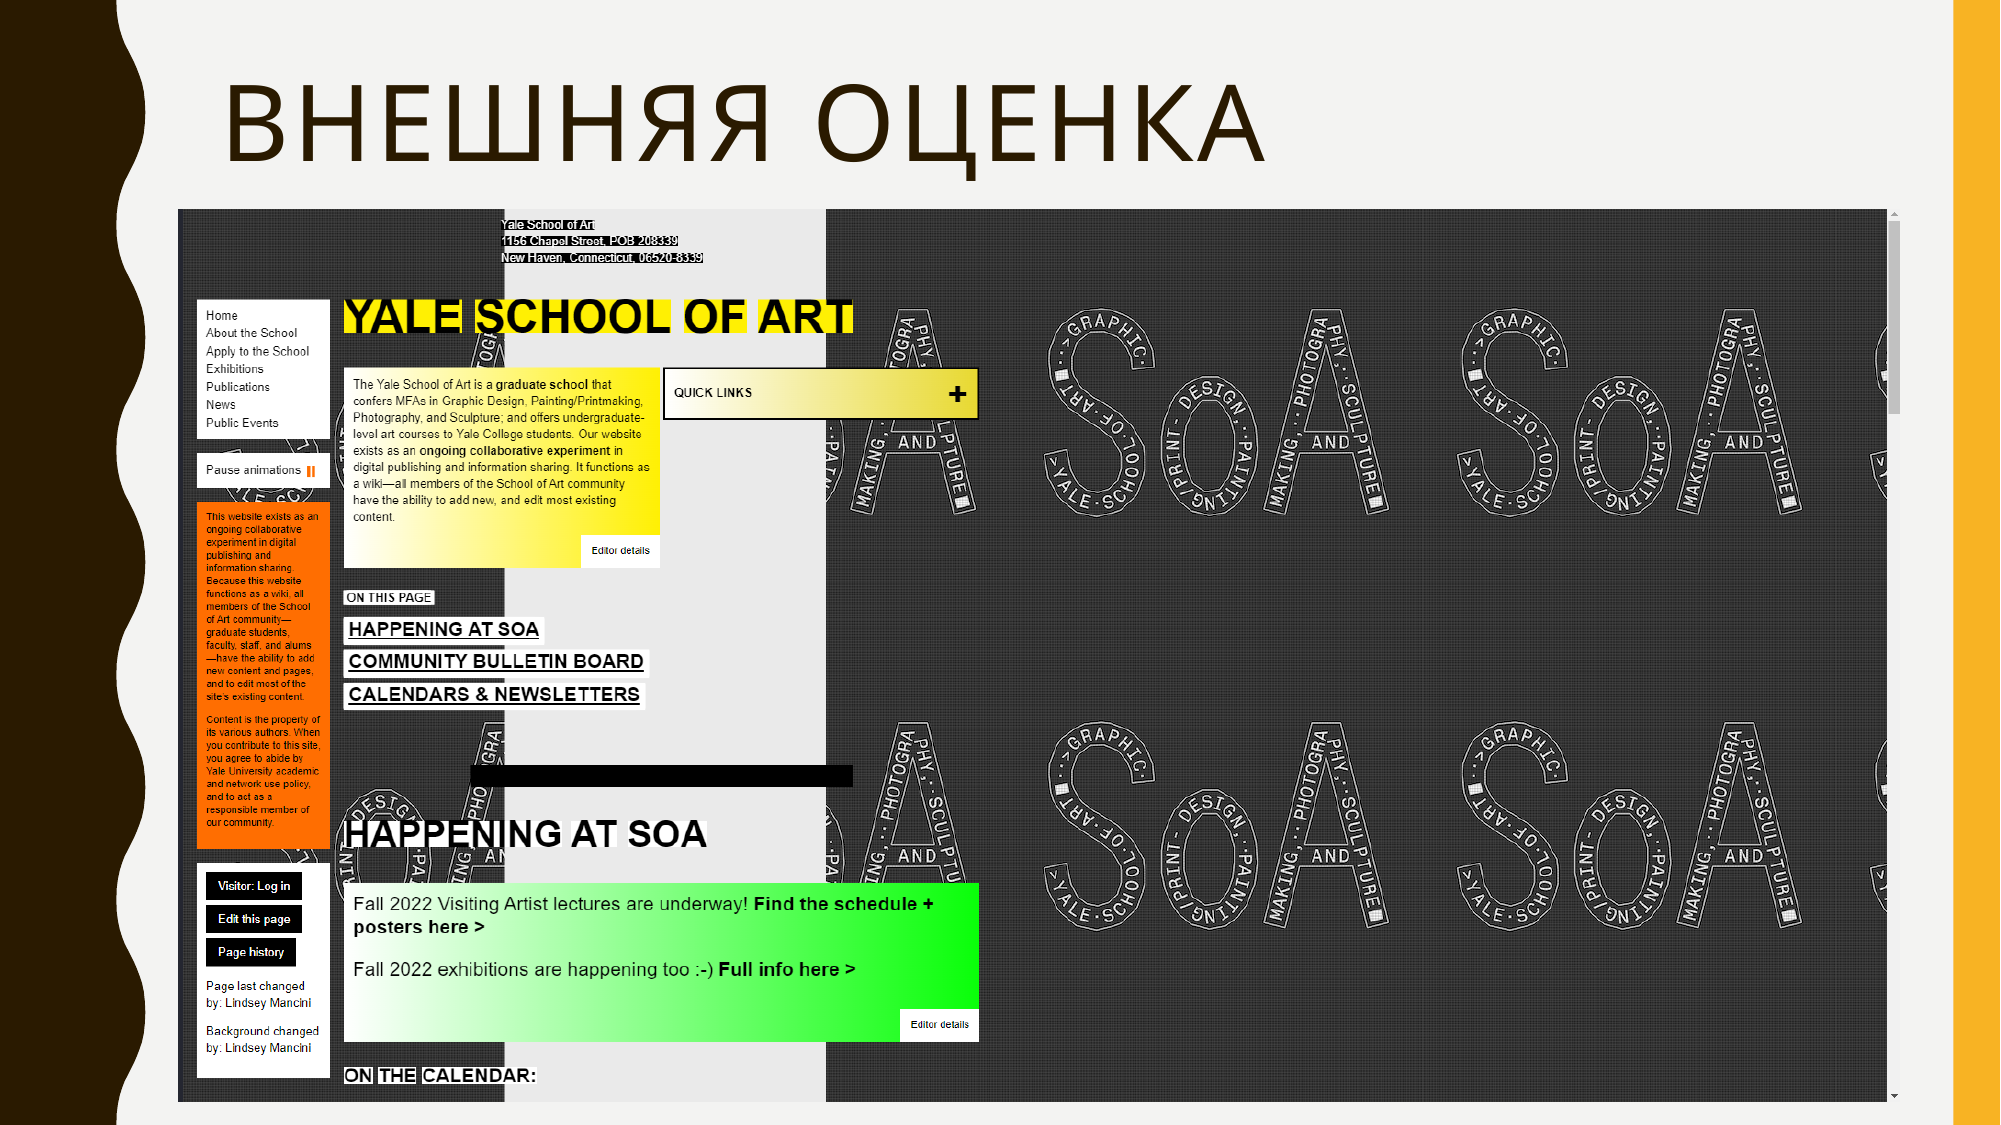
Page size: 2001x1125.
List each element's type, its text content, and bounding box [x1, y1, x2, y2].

picture [178, 209, 1900, 1102]
title Внешняя оценка [205, 62, 1875, 209]
